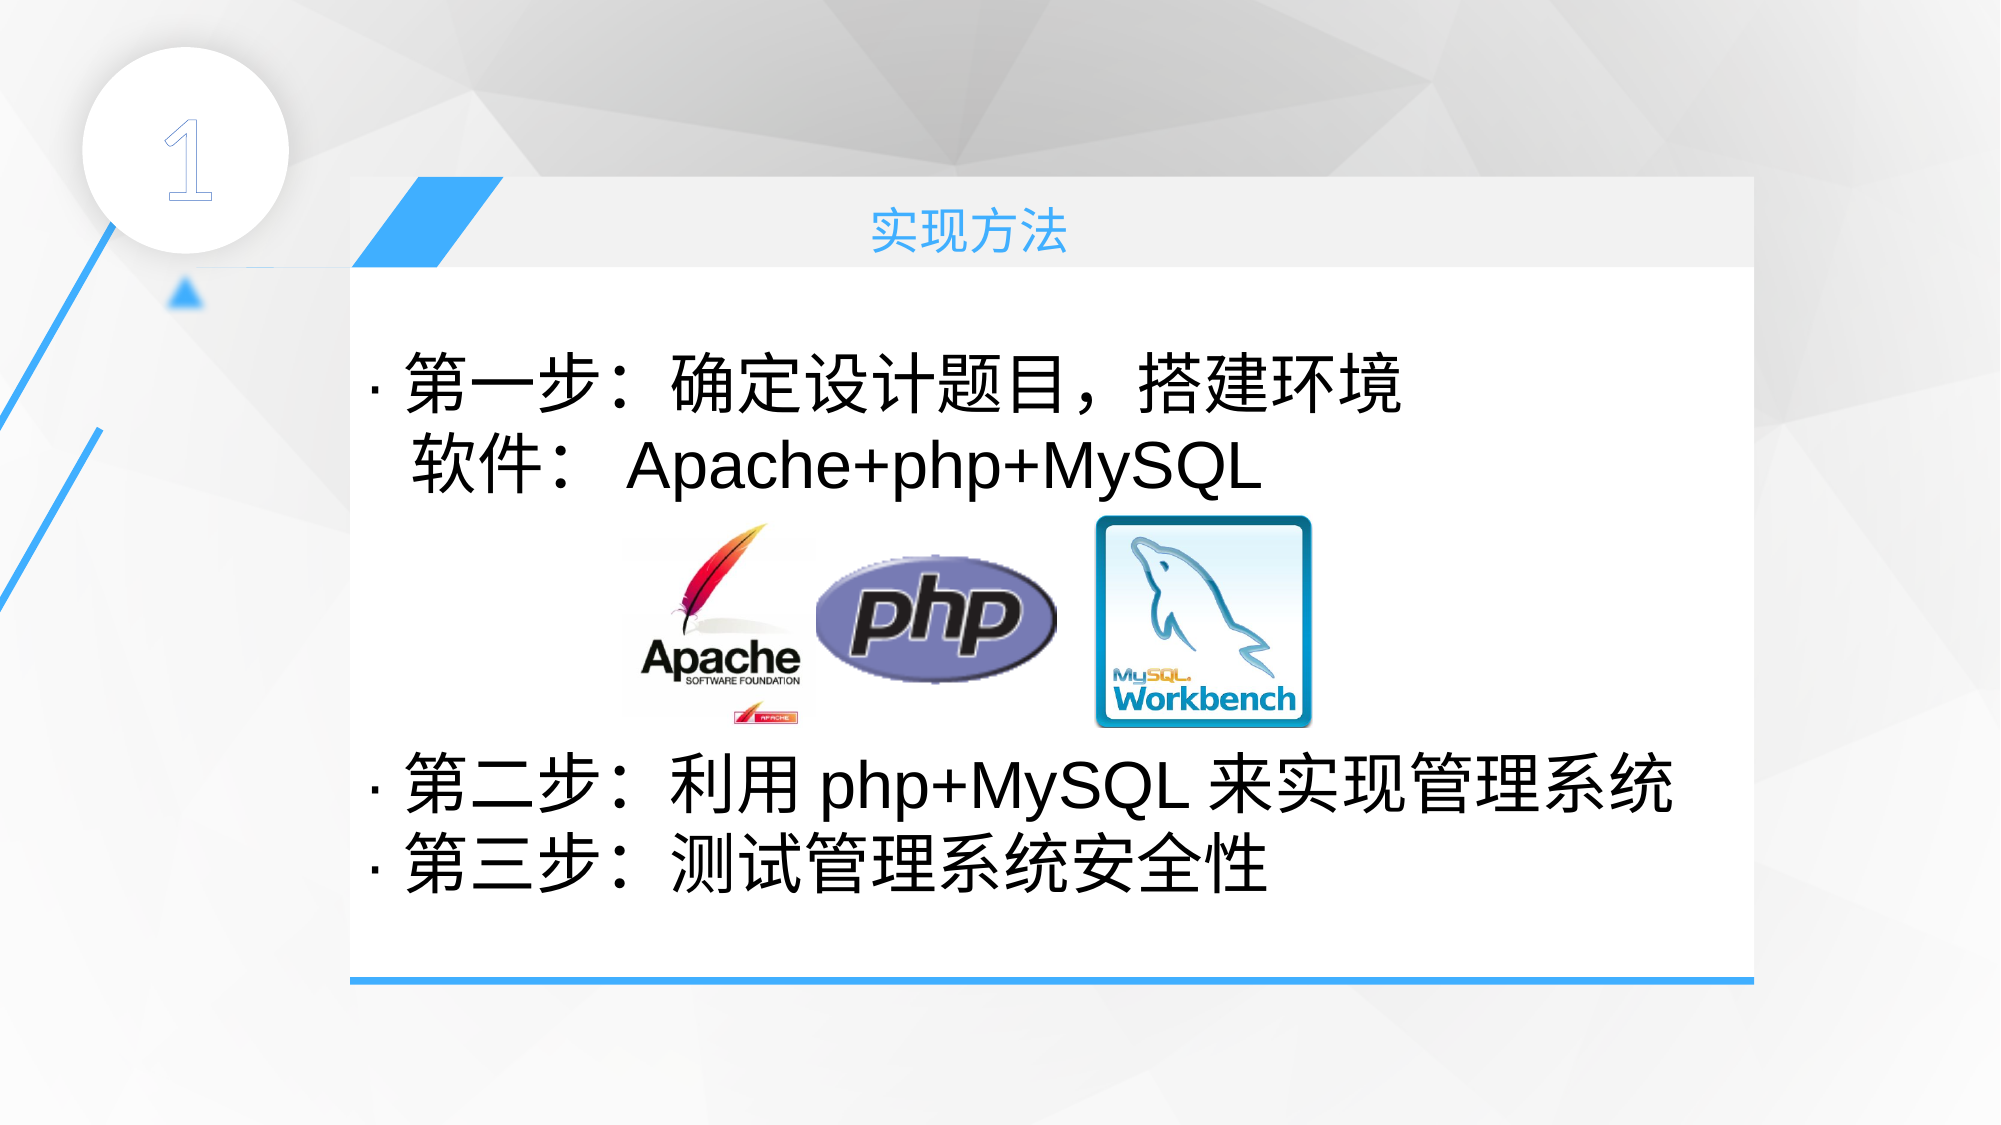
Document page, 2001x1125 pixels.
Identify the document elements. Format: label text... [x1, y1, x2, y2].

text_box 1 [81, 46, 290, 255]
text_box ·第一步：确定设计题目，搭建环境 软件：Apache+php+MySQL ·第二步：利用php+MySQL来实现管理系统 ·第三步：测试管理系统安全性 [349, 334, 1735, 989]
picture [0, 0, 2000, 1125]
text_box [0, 232, 111, 434]
text_box [349, 268, 1755, 976]
text_box [0, 425, 105, 615]
text_box [178, 288, 193, 302]
text_box [349, 176, 417, 266]
text_box [439, 176, 1755, 268]
text_box [196, 175, 506, 269]
text_box 实现方法 [854, 192, 1693, 267]
text_box [1735, 976, 1755, 986]
